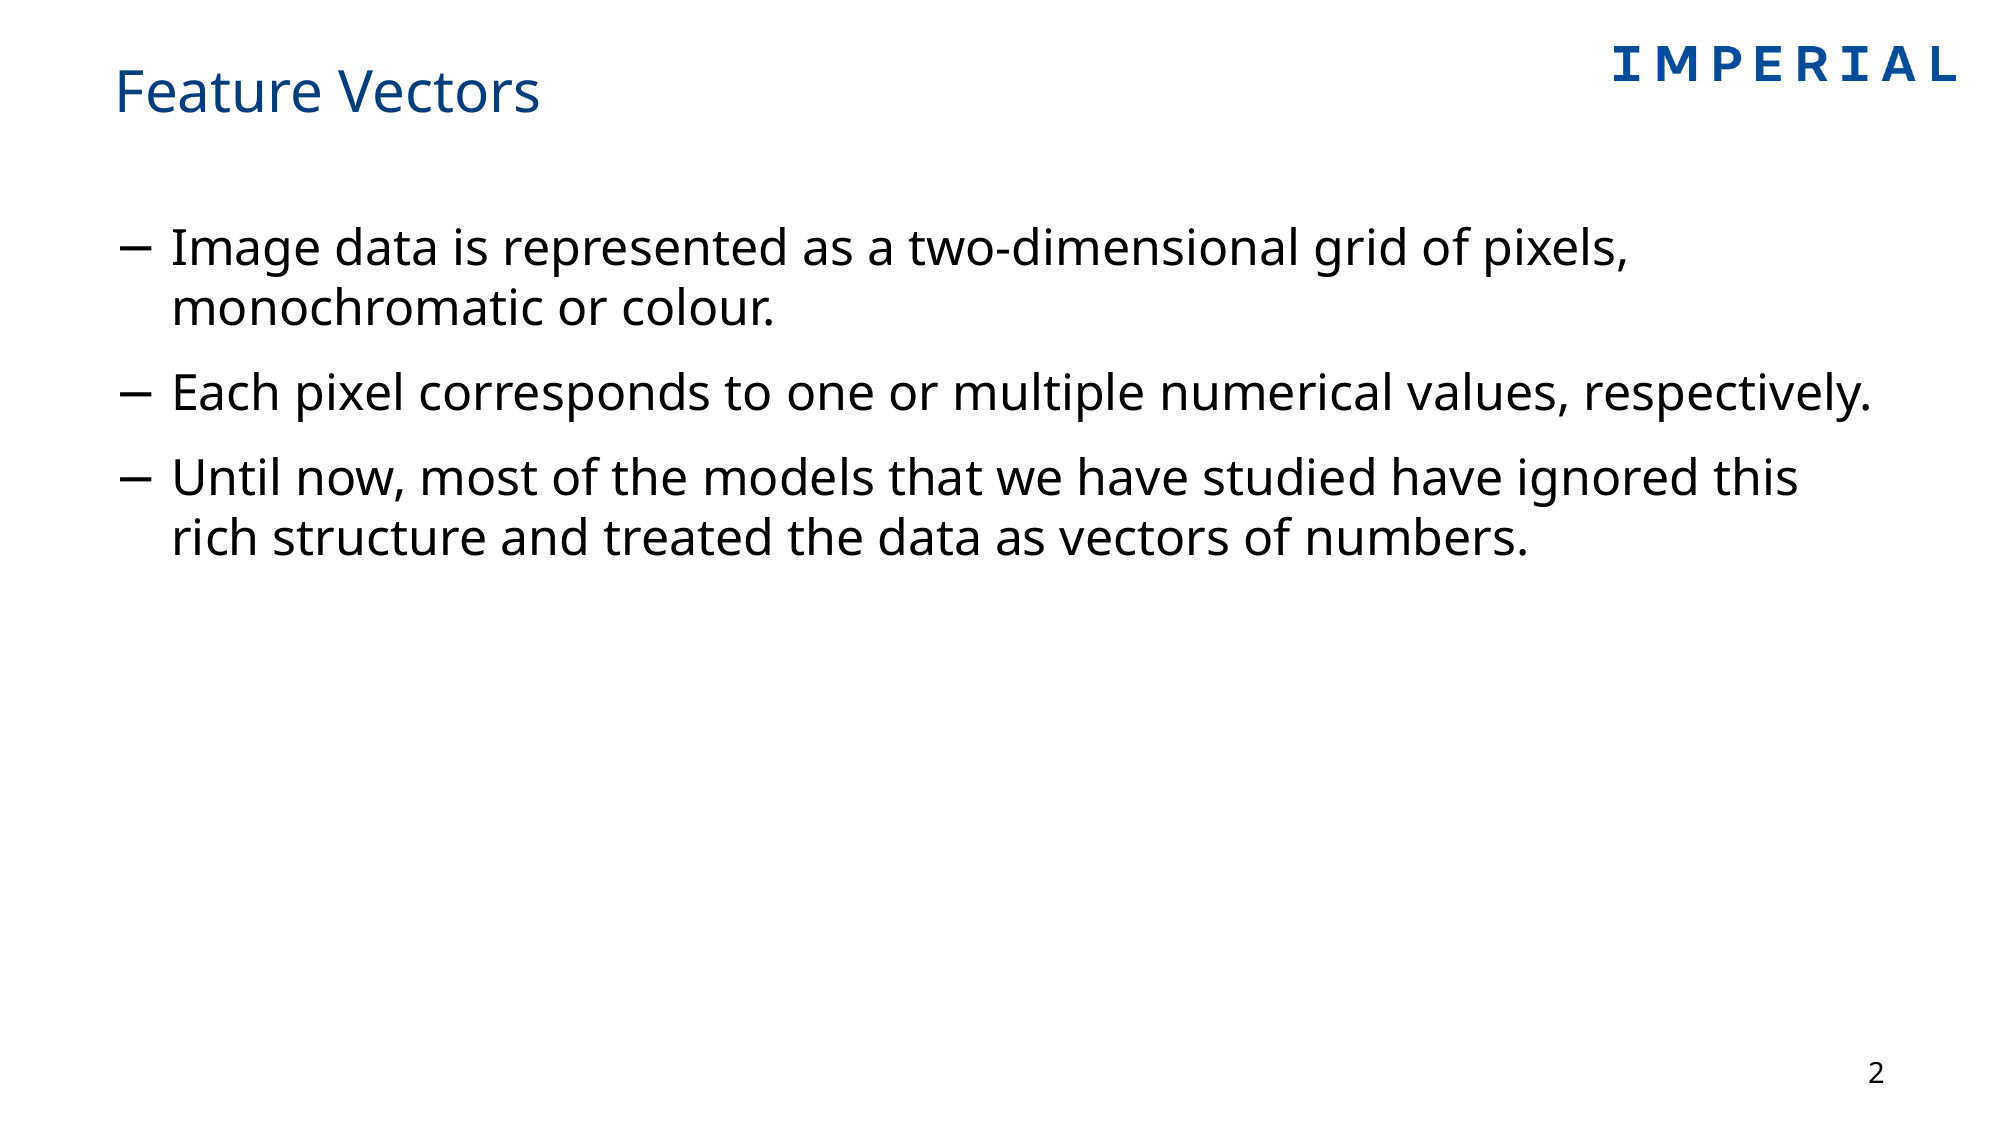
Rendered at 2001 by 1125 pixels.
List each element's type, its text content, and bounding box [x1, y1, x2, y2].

slide_number 2 [1433, 1046, 1901, 1103]
title Feature Vectors [99, 0, 1900, 184]
list Image data is represented as a two-dimensional grid of pixels, monochromatic or colour. Each pixel corresponds to one or multiple numerical values, respectively. Until now, most of the models that we have studied have ignored this rich structure and treated the data as vectors of numbers. [99, 208, 1900, 1024]
picture [1900, 46, 1956, 81]
